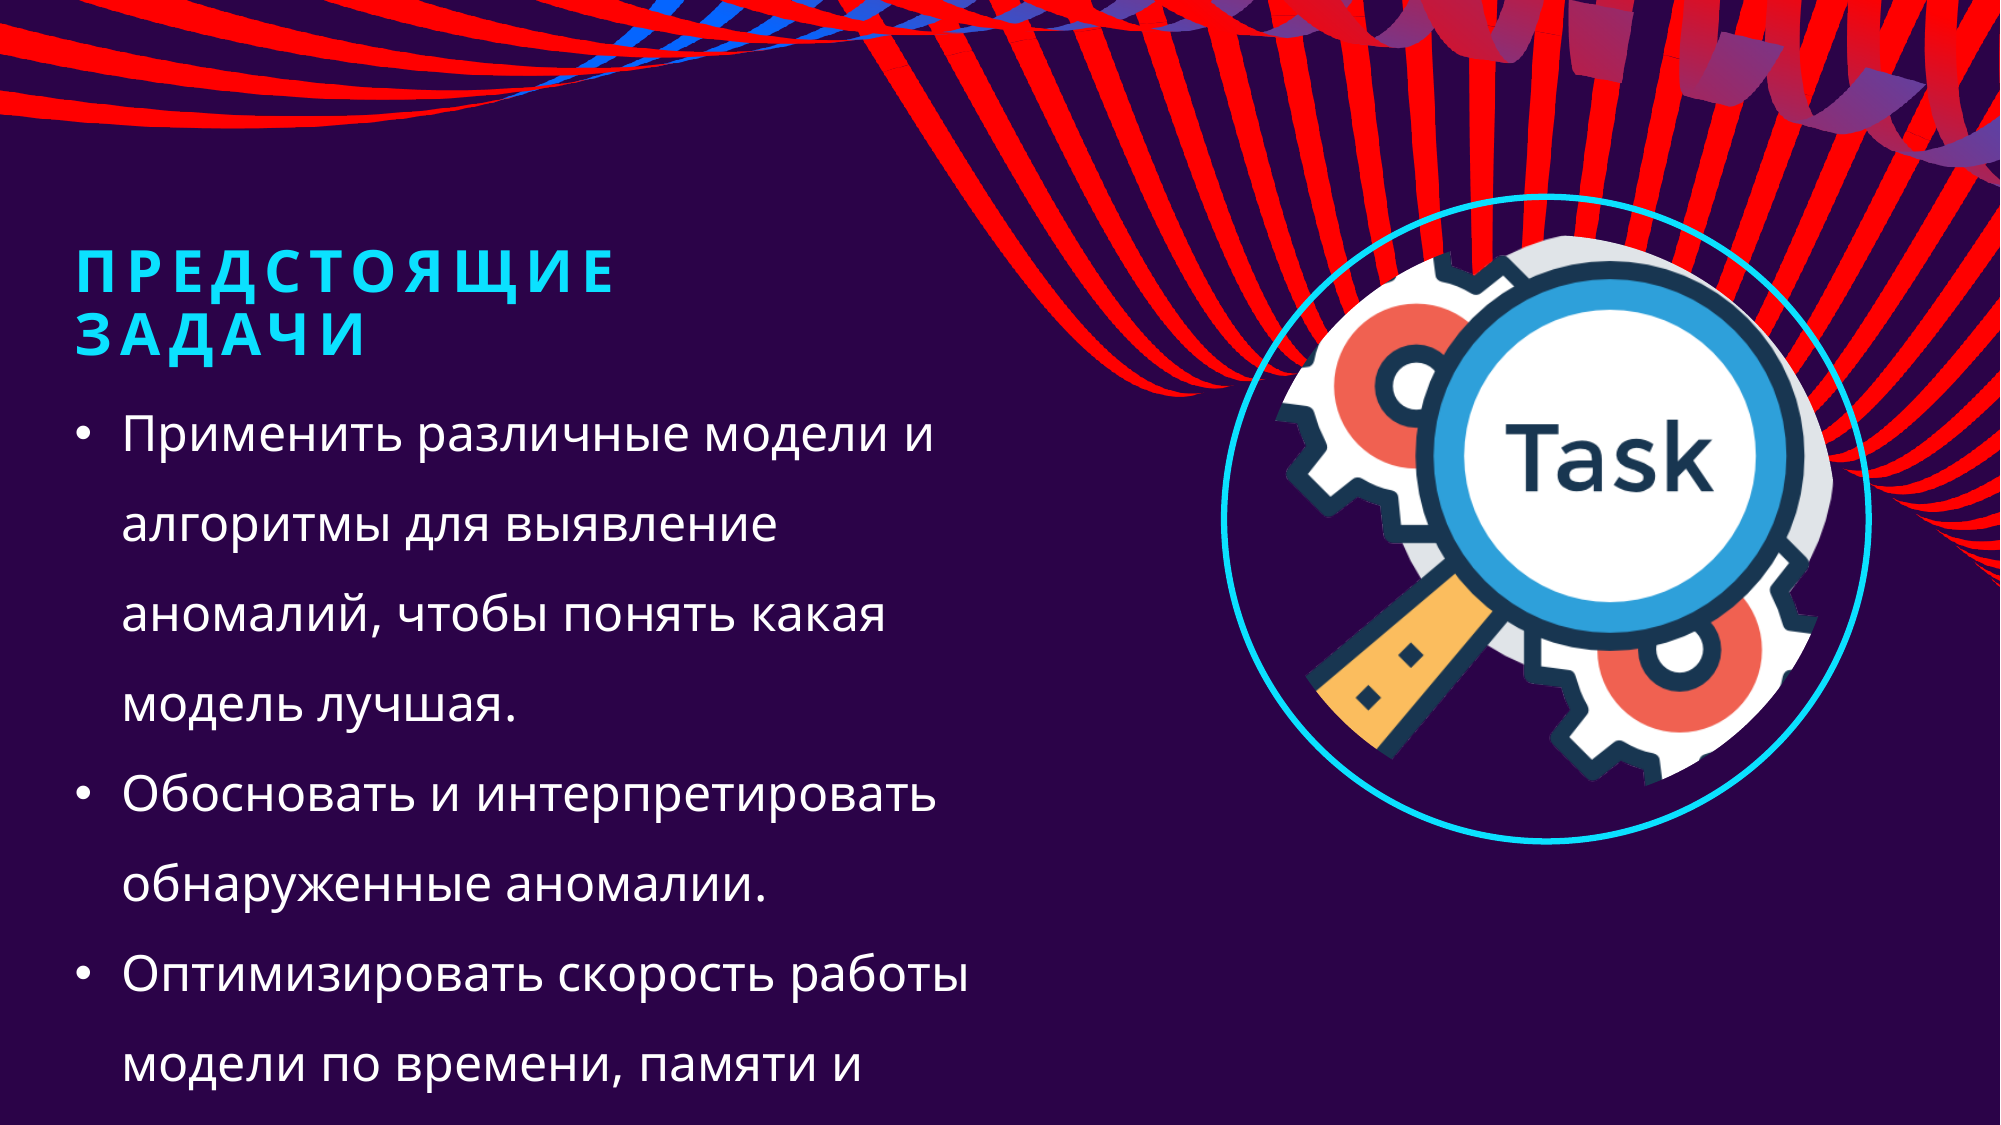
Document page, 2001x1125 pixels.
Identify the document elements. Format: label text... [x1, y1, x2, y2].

list Применить различные модели и алгоритмы для выявление аномалий, чтобы понять какая модель лучшая. Обосновать и интерпретировать обнаруженные аномалии. Оптимизировать скорость работы модели по времени, памяти и данным. [59, 364, 1045, 836]
title Предстоящие Задачи [59, 235, 931, 324]
picture [0, 0, 2000, 1125]
